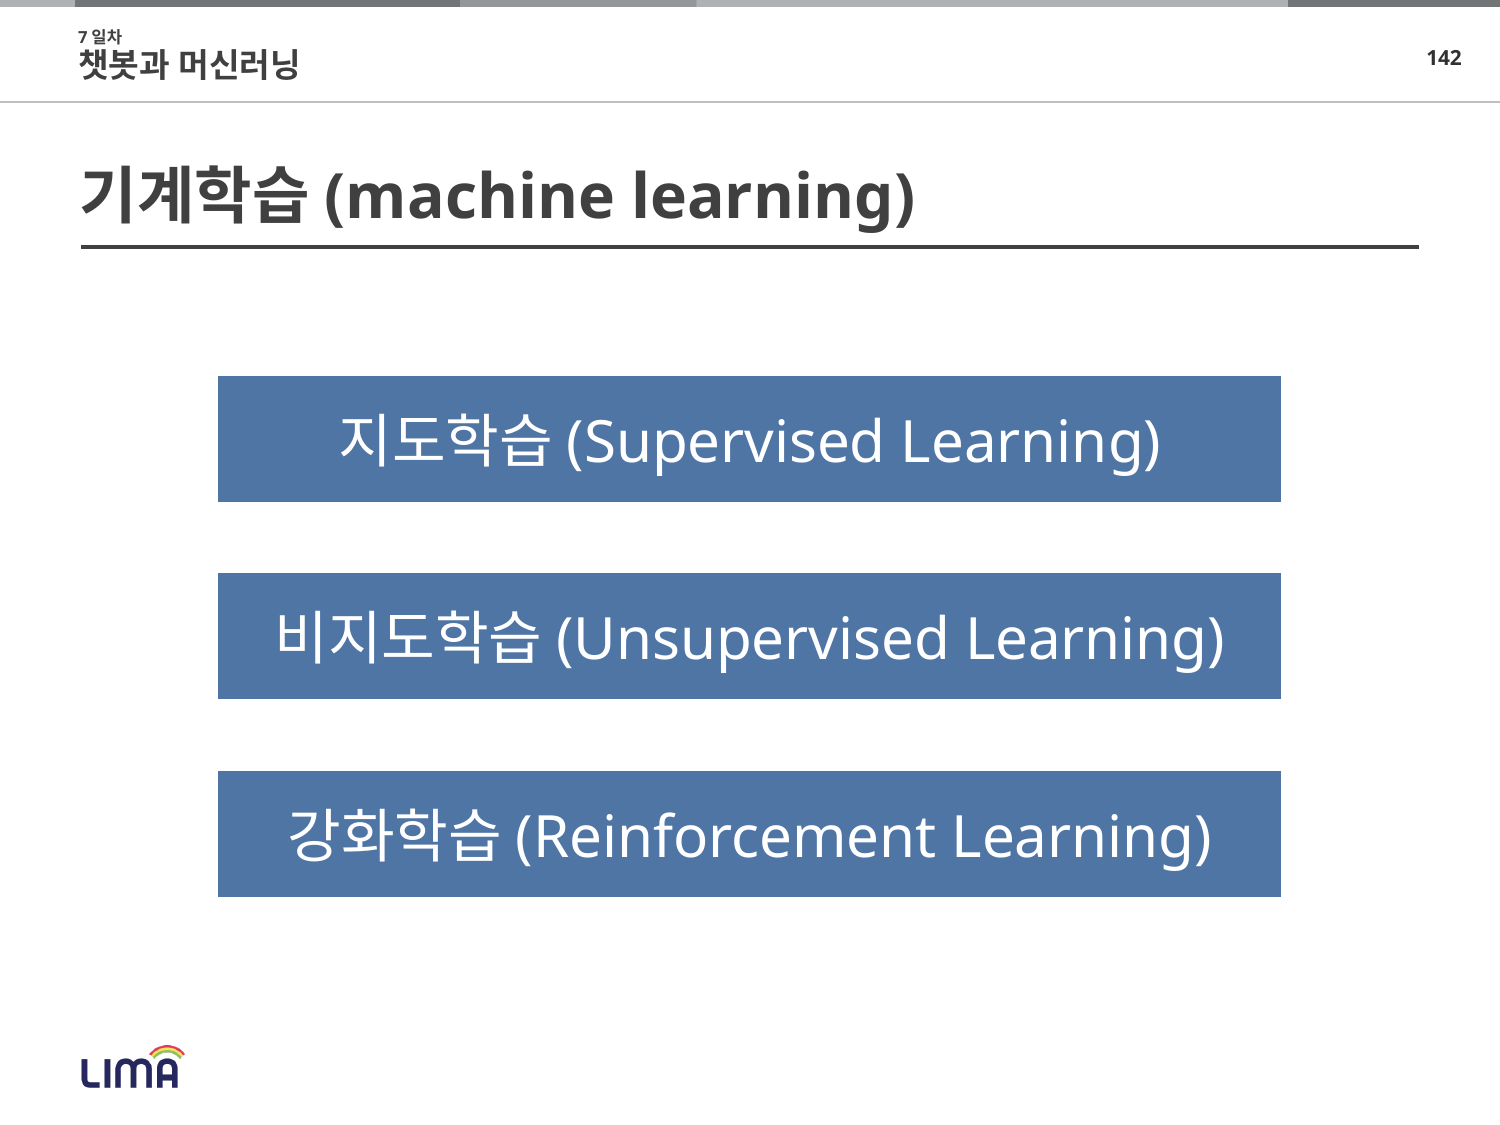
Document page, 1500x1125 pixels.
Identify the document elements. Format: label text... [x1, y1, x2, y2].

title 기계학습(machine learning) [65, 148, 1416, 257]
picture [0, 0, 1500, 23]
picture [81, 1045, 185, 1088]
text_box 강화학습(Reinforcement Learning) [215, 768, 1285, 900]
text_box 지도학습(Supervised Learning) [215, 373, 1285, 505]
text_box 7일차 챗봇과 머신러닝 [61, 21, 476, 93]
text_box 비지도학습(Unsupervised Learning) [215, 570, 1285, 703]
